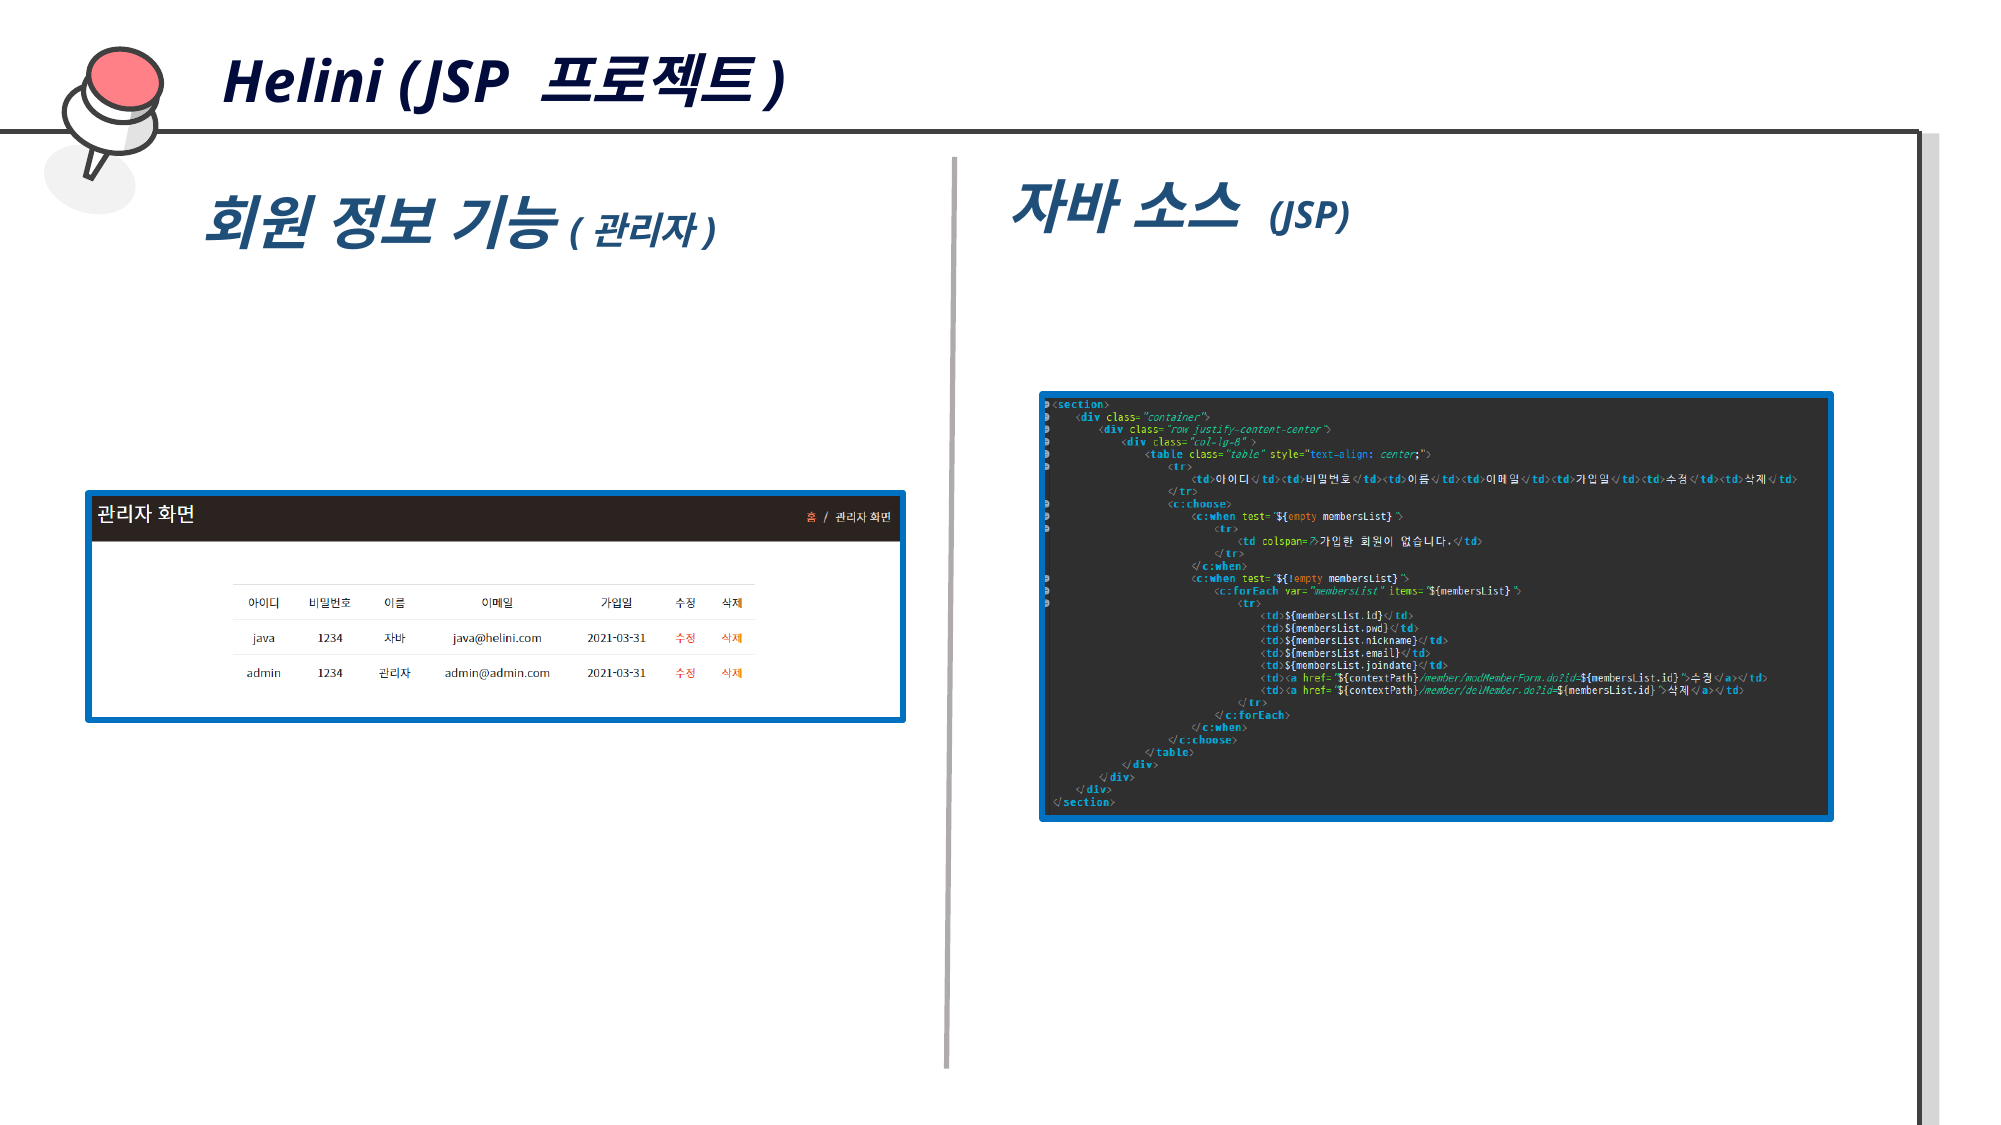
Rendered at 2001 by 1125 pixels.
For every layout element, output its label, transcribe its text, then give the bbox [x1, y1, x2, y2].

text_box 자바 소스 (JSP) [993, 132, 1516, 248]
text_box 자바 소스 (JSP) [993, 127, 1516, 131]
text_box Helini (JSP 프로젝트) [208, 1, 1611, 122]
text_box [1922, 132, 1941, 1125]
text_box 회원 정보 기능(관리자) [187, 144, 841, 264]
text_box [946, 156, 955, 1069]
picture [1045, 397, 1828, 816]
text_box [42, 49, 163, 213]
picture [91, 495, 900, 717]
